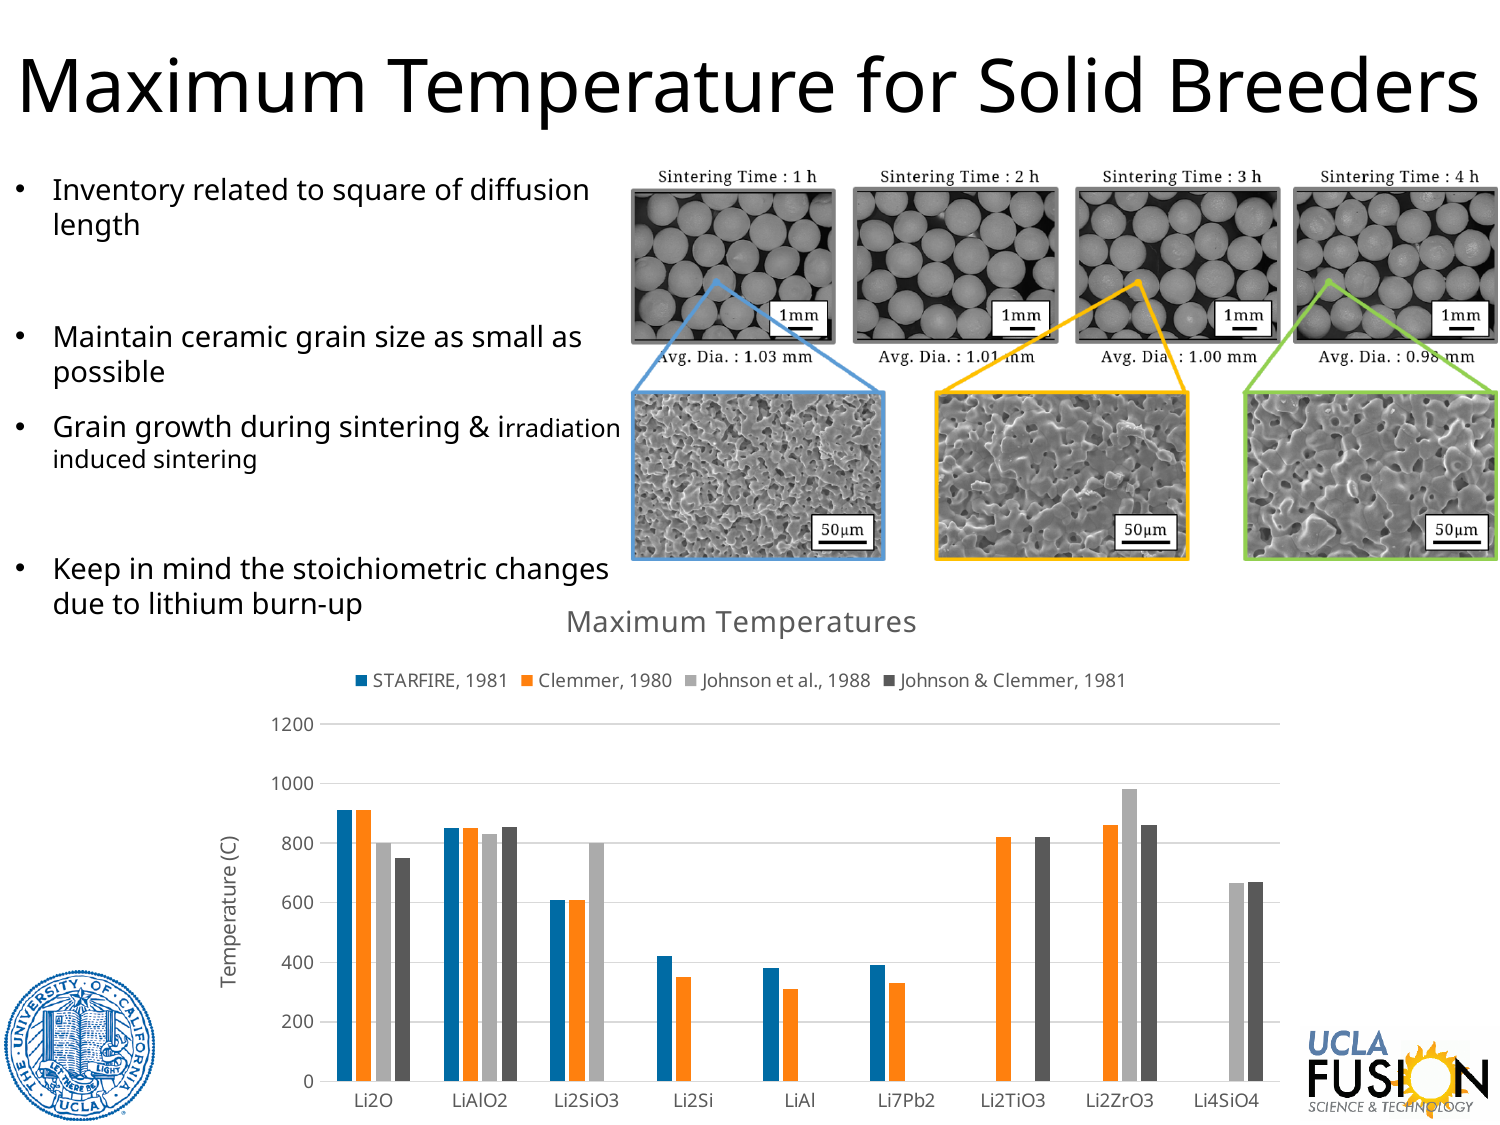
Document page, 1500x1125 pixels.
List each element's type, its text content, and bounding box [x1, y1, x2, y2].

title Maximum Temperature for Solid Breeders [0, 0, 1500, 176]
picture [1303, 1026, 1500, 1121]
picture [630, 161, 1498, 561]
picture [4, 970, 155, 1121]
chart [180, 573, 1303, 1125]
